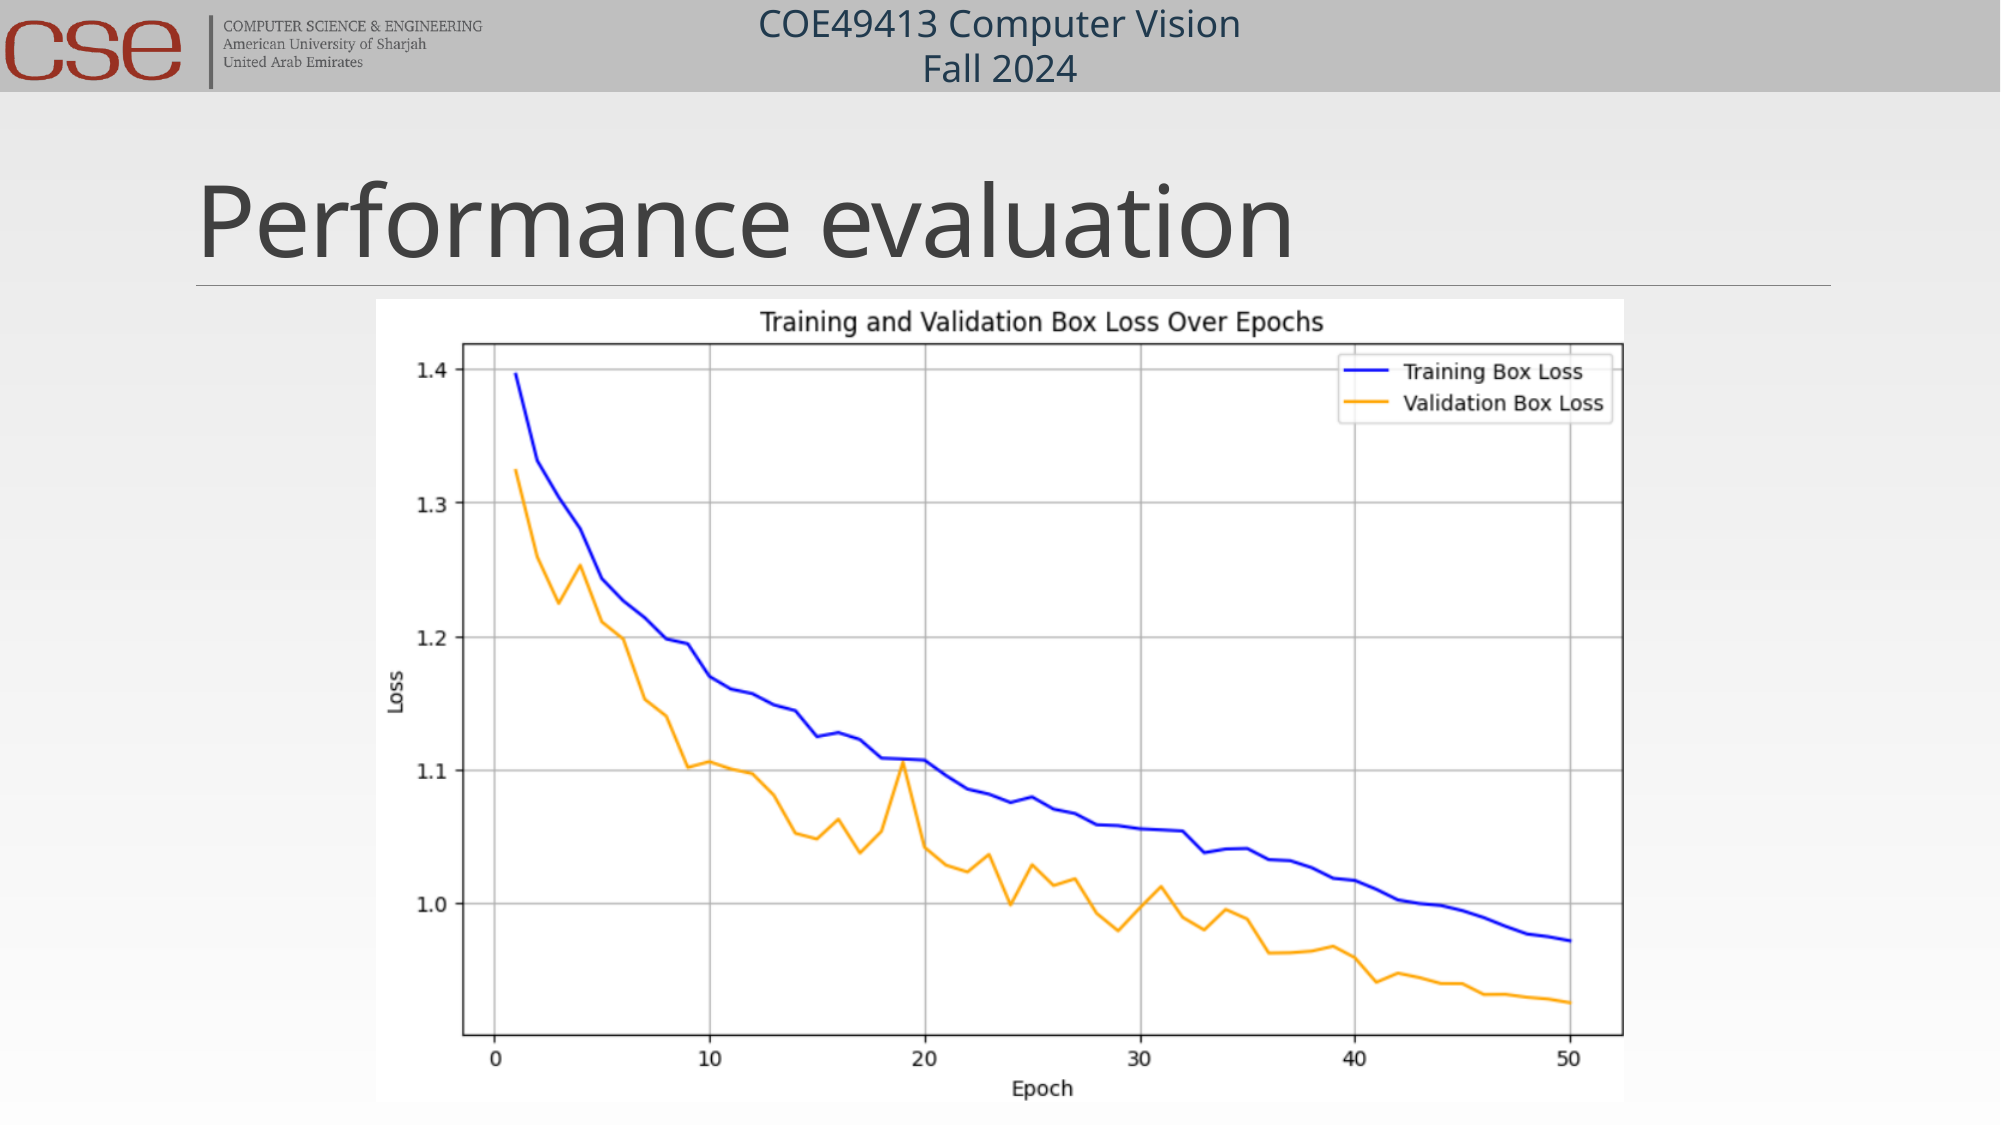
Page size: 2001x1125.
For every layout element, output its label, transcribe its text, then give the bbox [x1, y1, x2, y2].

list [376, 298, 1624, 1102]
title Performance evaluation [180, 47, 1830, 285]
picture [0, 3, 491, 96]
